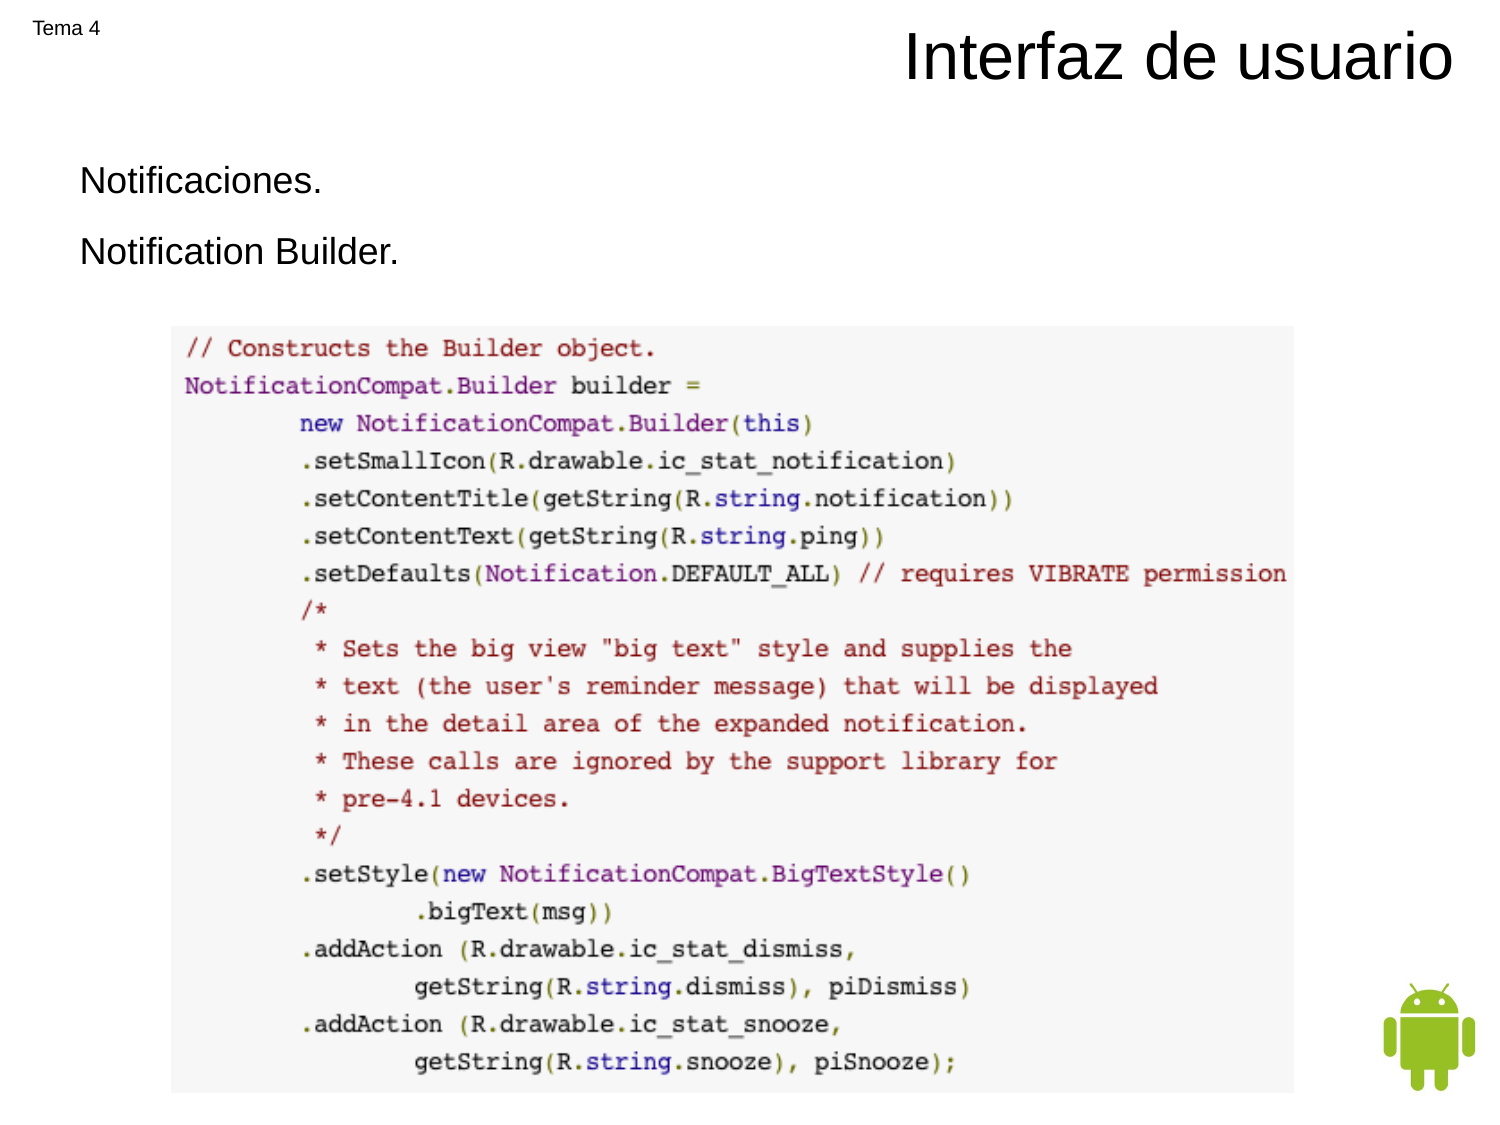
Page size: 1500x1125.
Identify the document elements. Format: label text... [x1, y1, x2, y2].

text_box Tema 4 [17, 7, 195, 48]
text_box Notificaciones. [64, 148, 585, 209]
title Interfaz de usuario [643, 30, 1471, 76]
picture [170, 326, 1294, 1094]
picture [1375, 975, 1483, 1097]
text_box Notification Builder. [64, 219, 833, 280]
